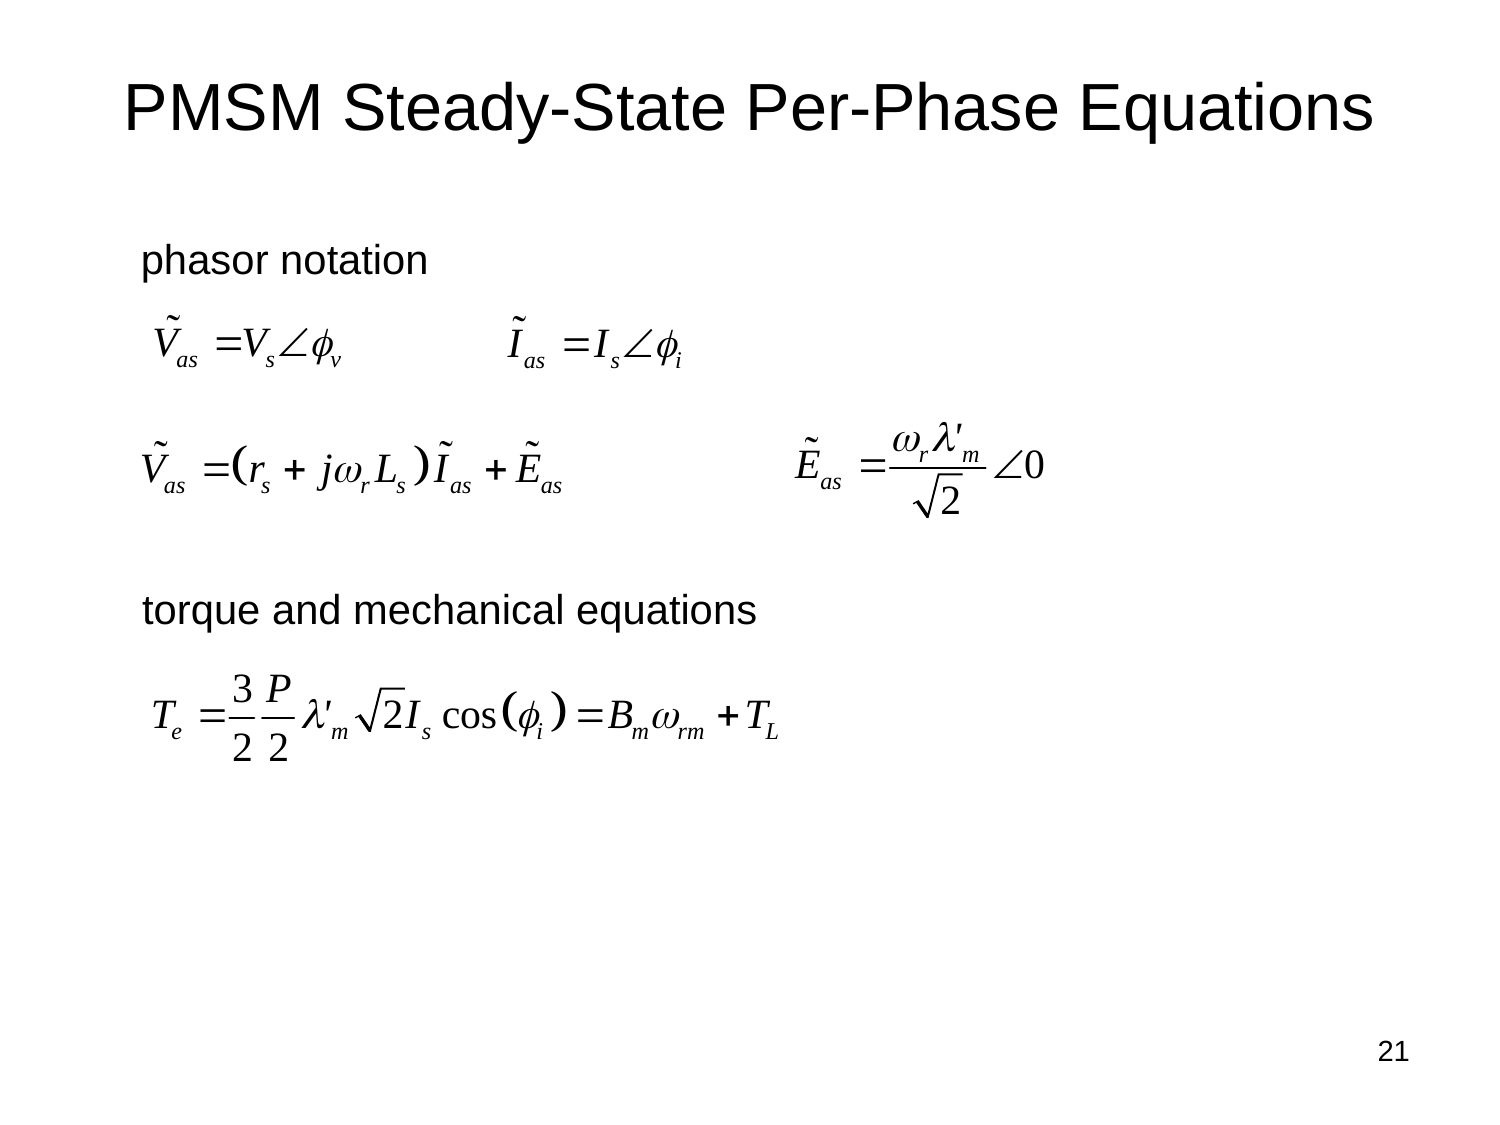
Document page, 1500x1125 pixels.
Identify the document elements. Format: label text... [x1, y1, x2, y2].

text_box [146, 662, 788, 771]
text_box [499, 312, 692, 379]
title PMSM Steady-State Per-Phase Equations [74, 44, 1426, 163]
slide_number 21 [1074, 1024, 1426, 1103]
text_box torque and mechanical equations [127, 575, 773, 640]
text_box phasor notation [126, 224, 444, 290]
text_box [149, 311, 349, 378]
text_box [787, 412, 1052, 528]
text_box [137, 437, 573, 508]
